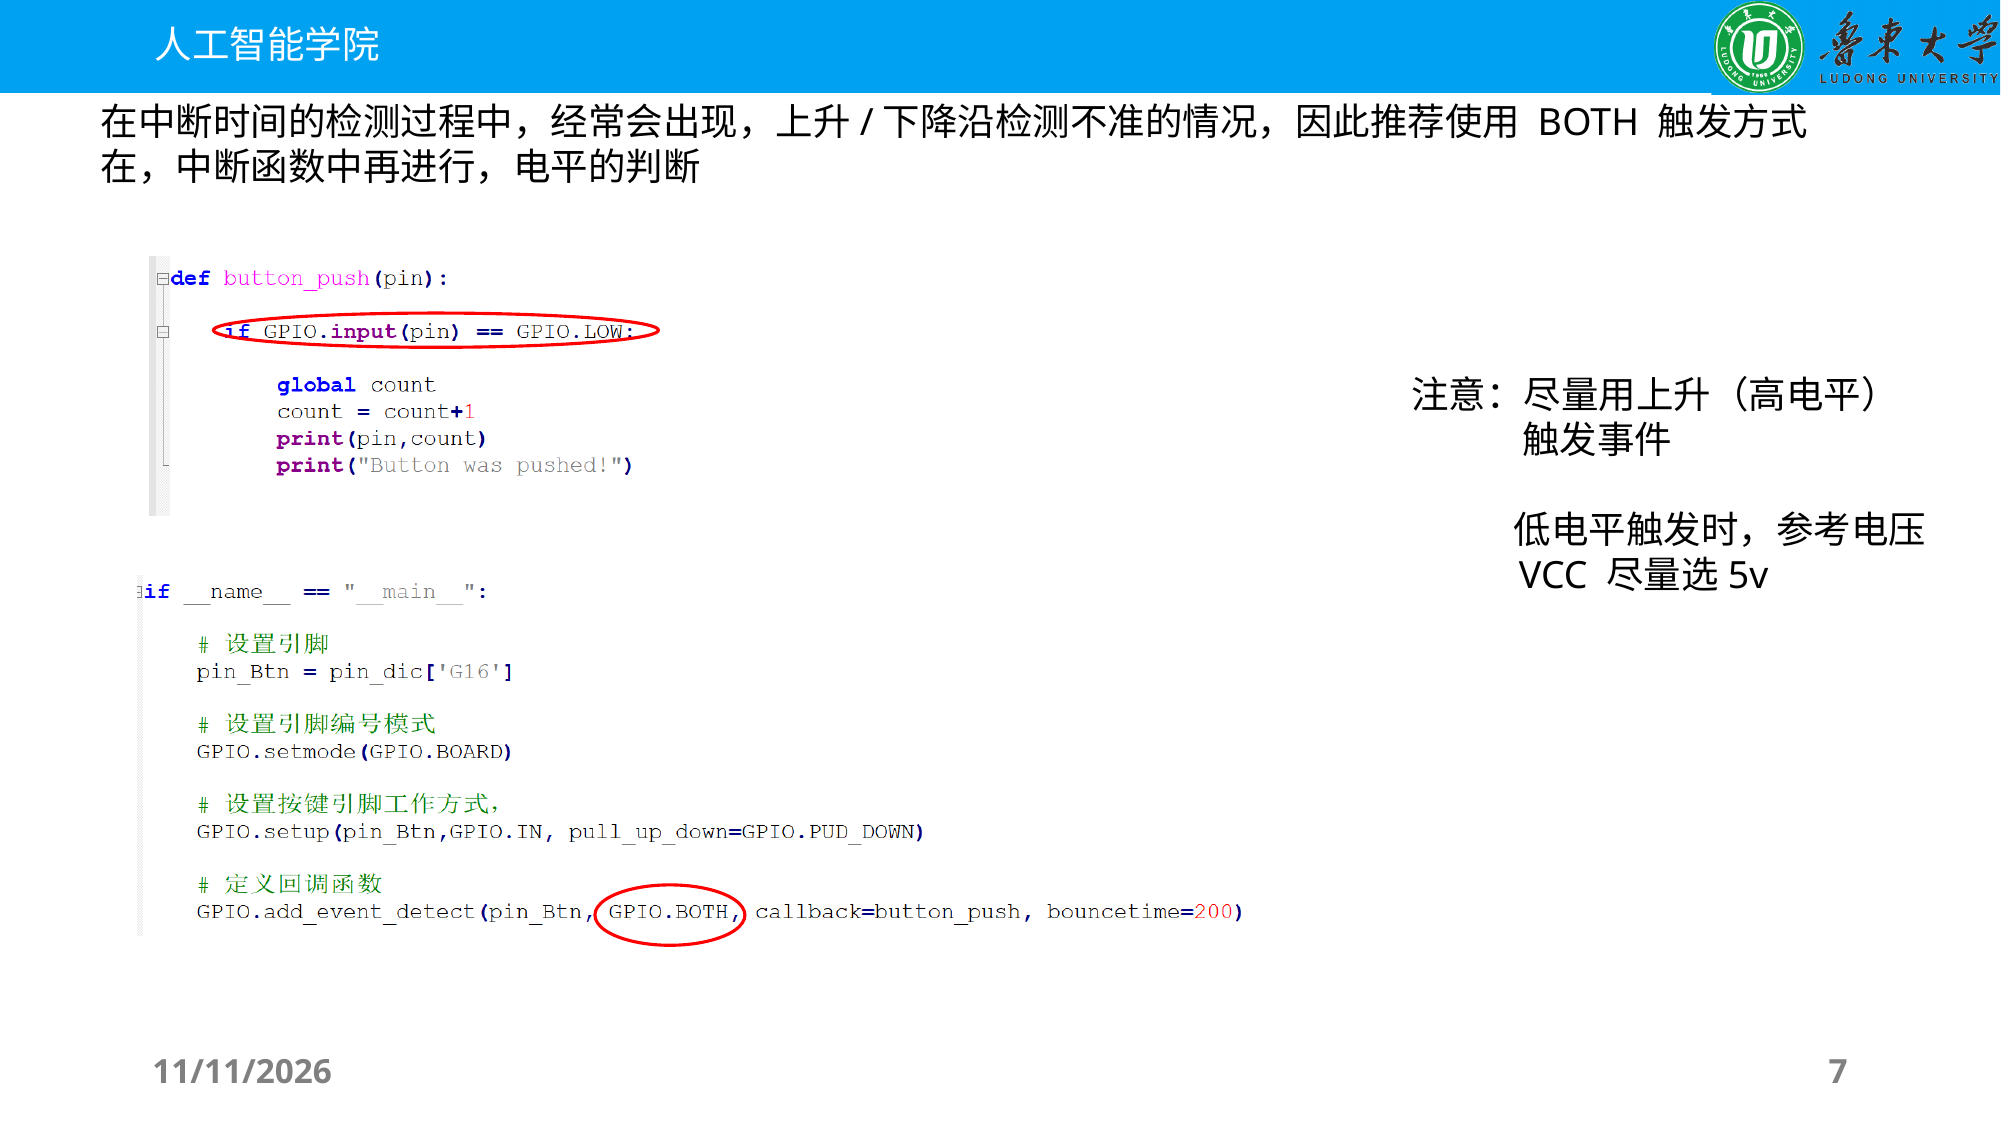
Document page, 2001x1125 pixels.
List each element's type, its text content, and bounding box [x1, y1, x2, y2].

picture [149, 256, 722, 516]
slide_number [137, 1042, 588, 1103]
picture [137, 575, 1280, 936]
text_box 注意：尽量用上升（高电平） 触发事件 低电平触发时，参考电压 VCC 尽量选5v [1396, 363, 1942, 604]
text_box 在中断时间的检测过程中，经常会出现，上升/下降沿检测不准的情况，因此推荐使用 BOTH 触发方式 在，中断函数中再进行，电平的判断 [86, 90, 1823, 196]
slide_number 7 [1412, 1042, 1863, 1103]
text_box [613, 936, 727, 947]
